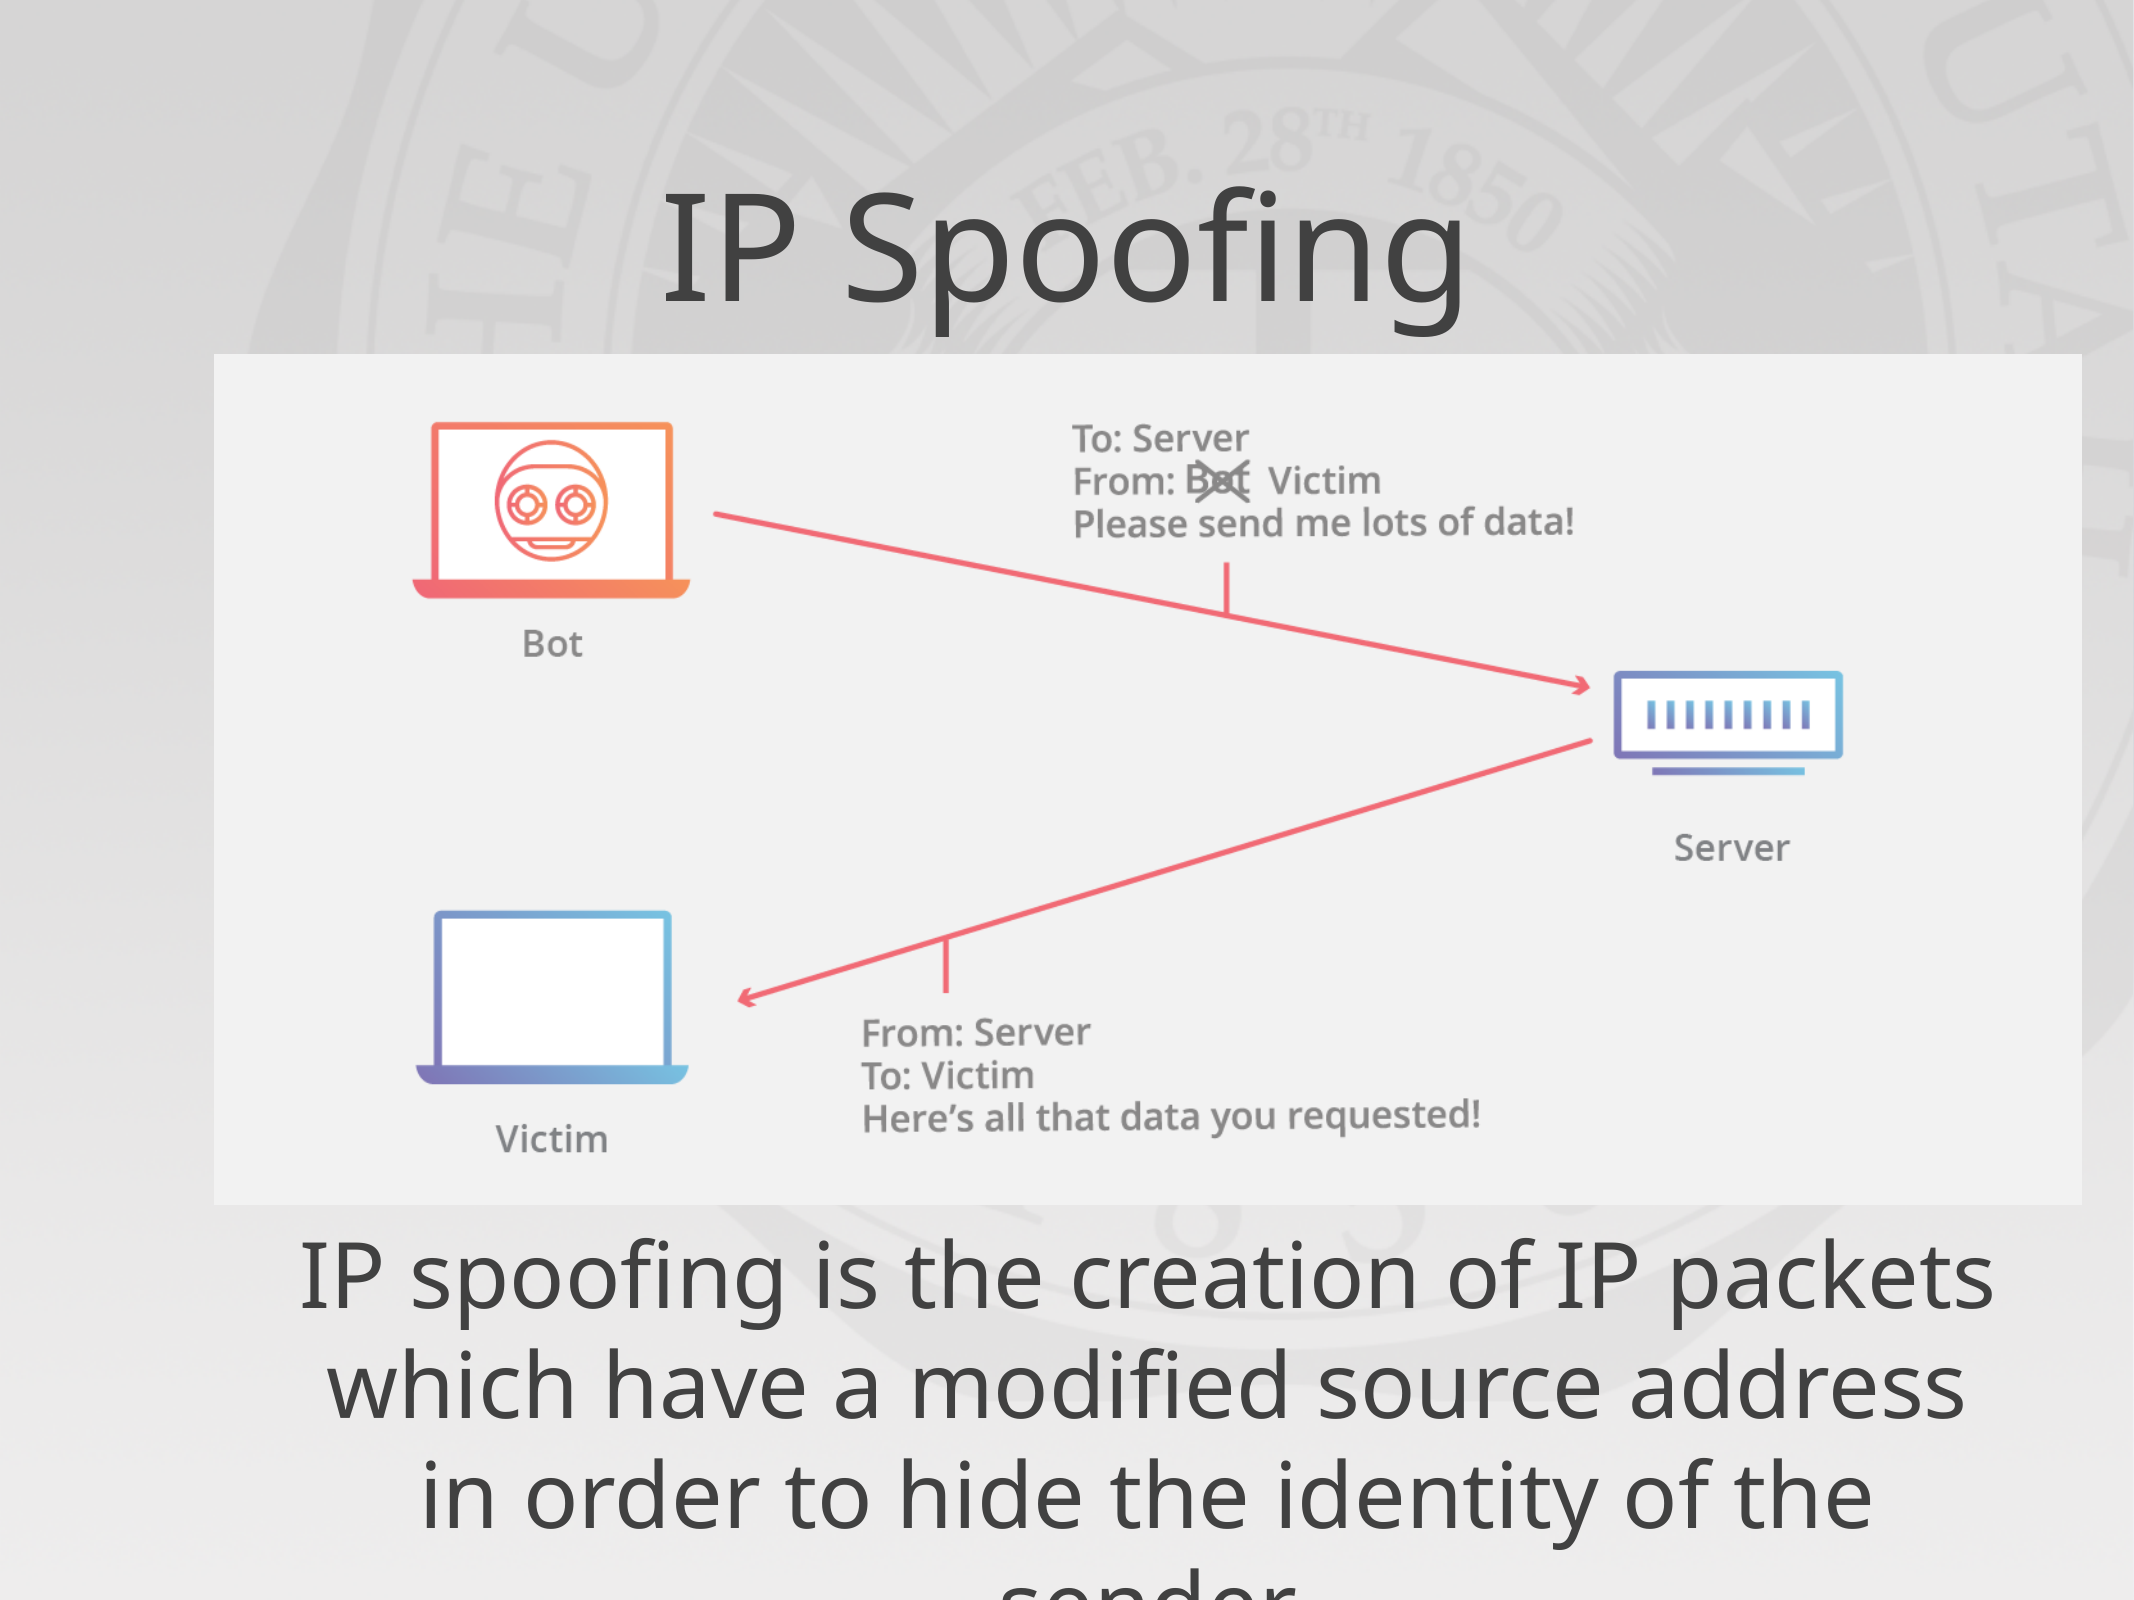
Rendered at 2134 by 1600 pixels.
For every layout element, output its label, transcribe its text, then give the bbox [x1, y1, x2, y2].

title IP Spoofing [58, 41, 2075, 442]
text_box IP spoofing is the creation of IP packets which have a modified source address in order to hide the identity of the sender [279, 1209, 2017, 1600]
picture [0, 0, 2134, 1600]
